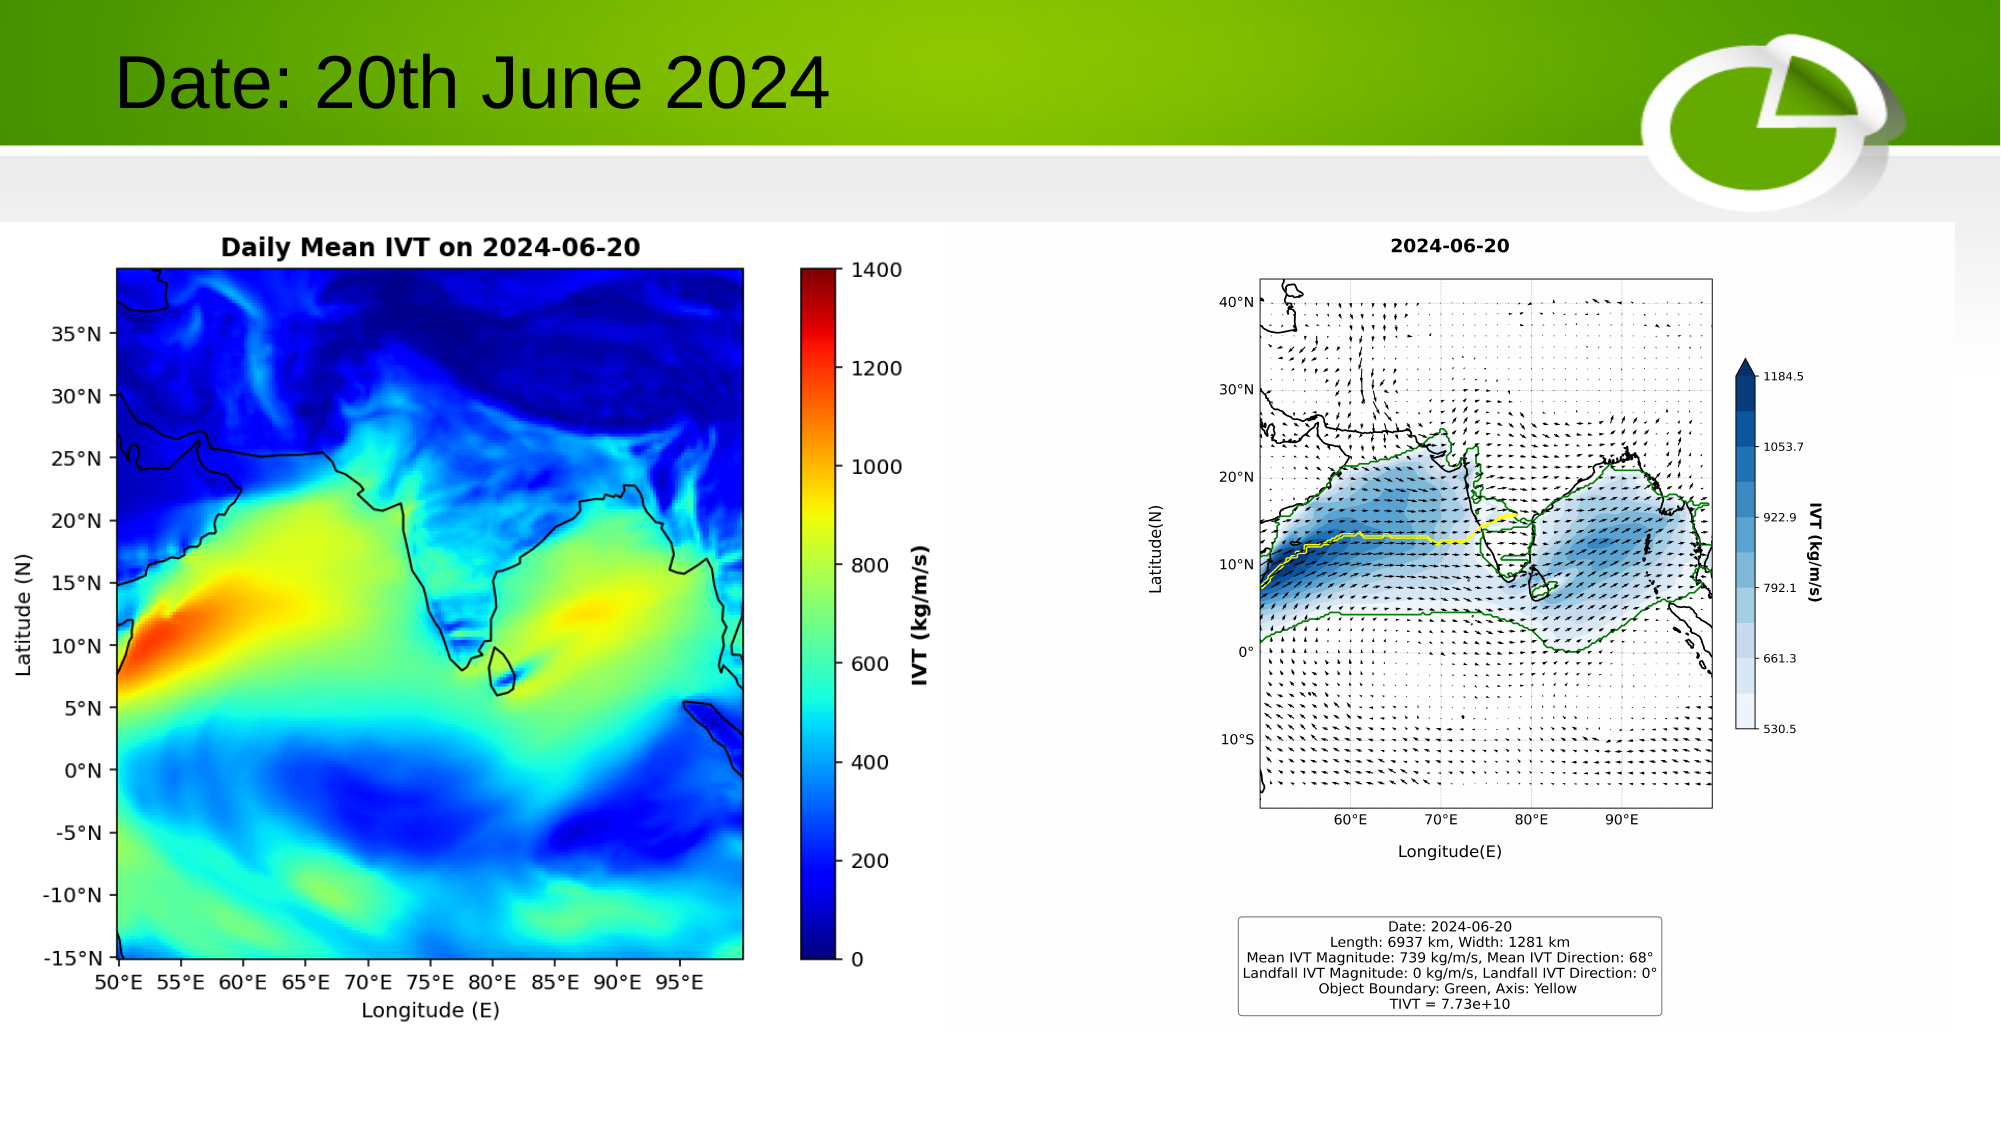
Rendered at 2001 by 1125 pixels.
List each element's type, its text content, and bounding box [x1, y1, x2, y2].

title Date: 20th June 2024 [99, 30, 1901, 127]
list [0, 222, 945, 1036]
picture [0, 0, 2001, 1125]
